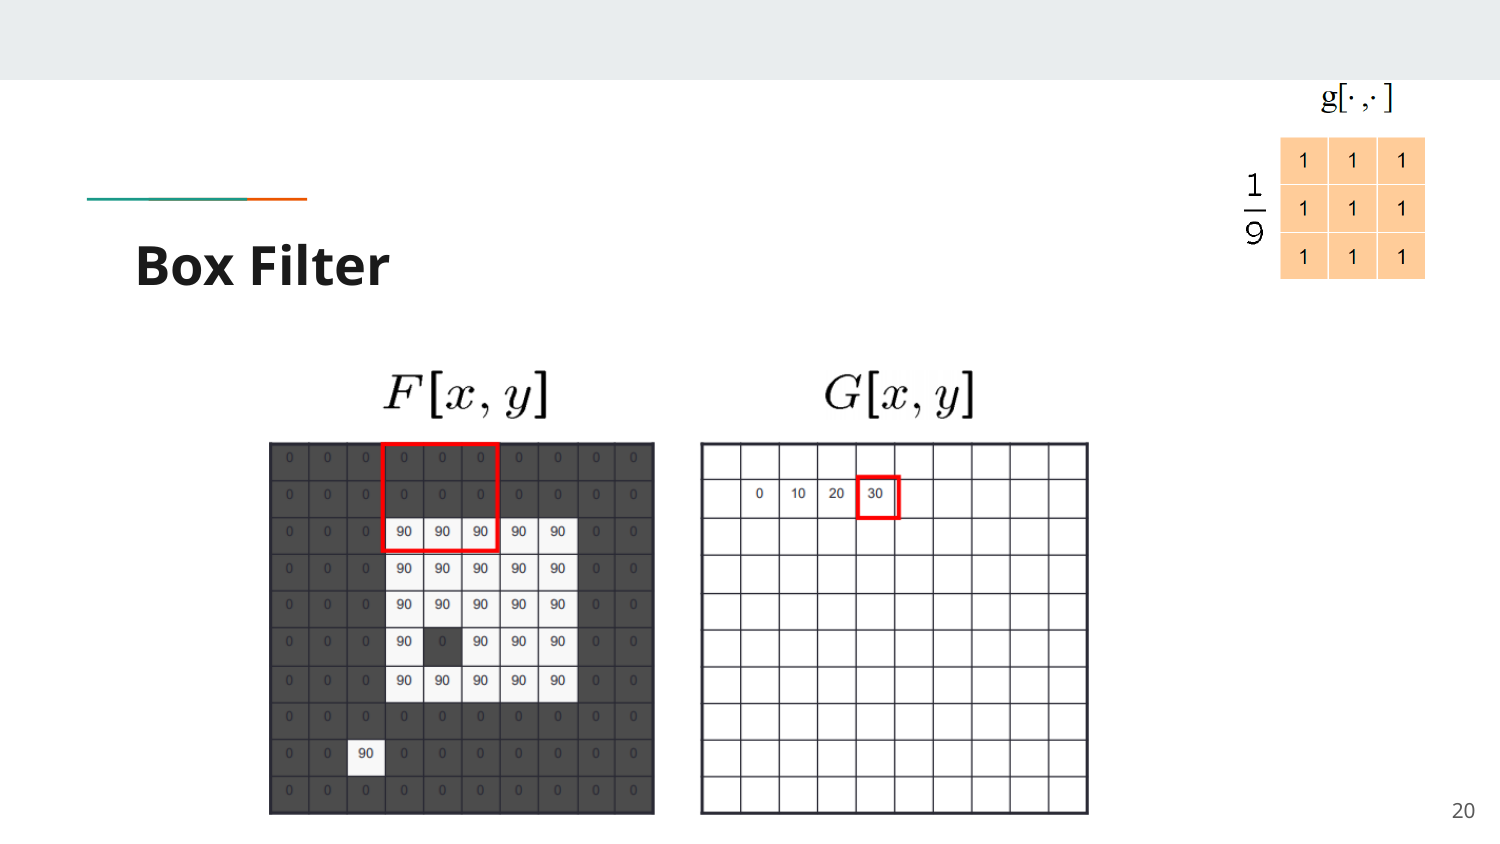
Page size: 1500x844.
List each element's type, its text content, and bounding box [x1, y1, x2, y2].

title Box Filter [119, 216, 1381, 305]
slide_number ‹#› [1400, 779, 1491, 844]
picture [1239, 80, 1426, 281]
picture [267, 366, 1093, 824]
